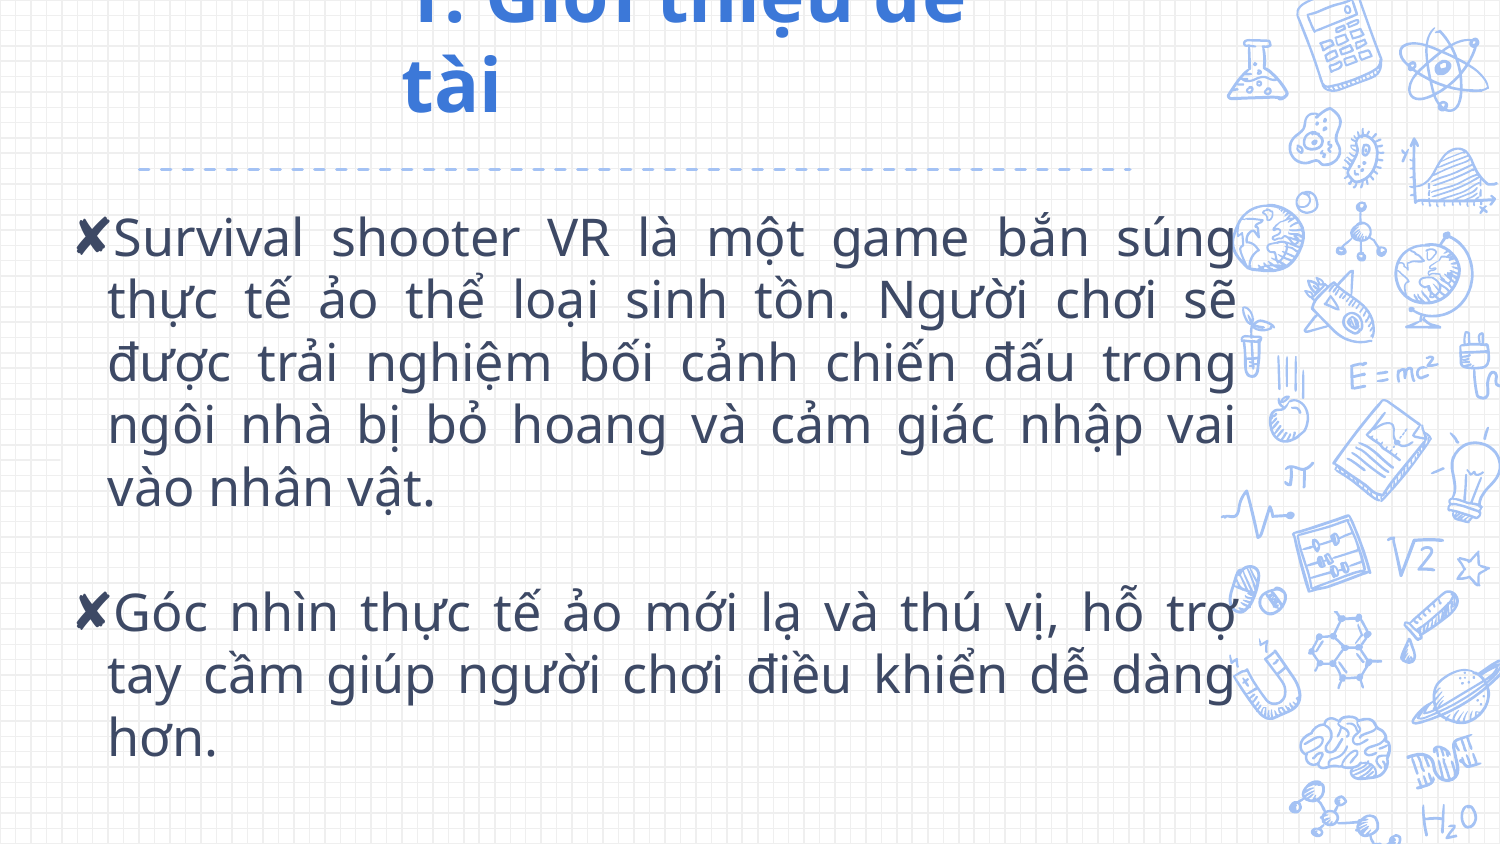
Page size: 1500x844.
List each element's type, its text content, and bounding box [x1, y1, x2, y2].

list Survival shooter VR là một game bắn súng thực tế ảo thể loại sinh tồn. Người chơi sẽ được trải nghiệm bối cảnh chiến đấu trong ngôi nhà bị bỏ hoang và cảm giác nhập vai vào nhân vật. Góc nhìn thực tế ảo mới lạ và thú vị, hỗ trợ tay cầm giúp người chơi điều khiển dễ dàng hơn. [17, 189, 1254, 782]
text_box 1. Giới thiệu đề tài [386, 8, 1075, 143]
